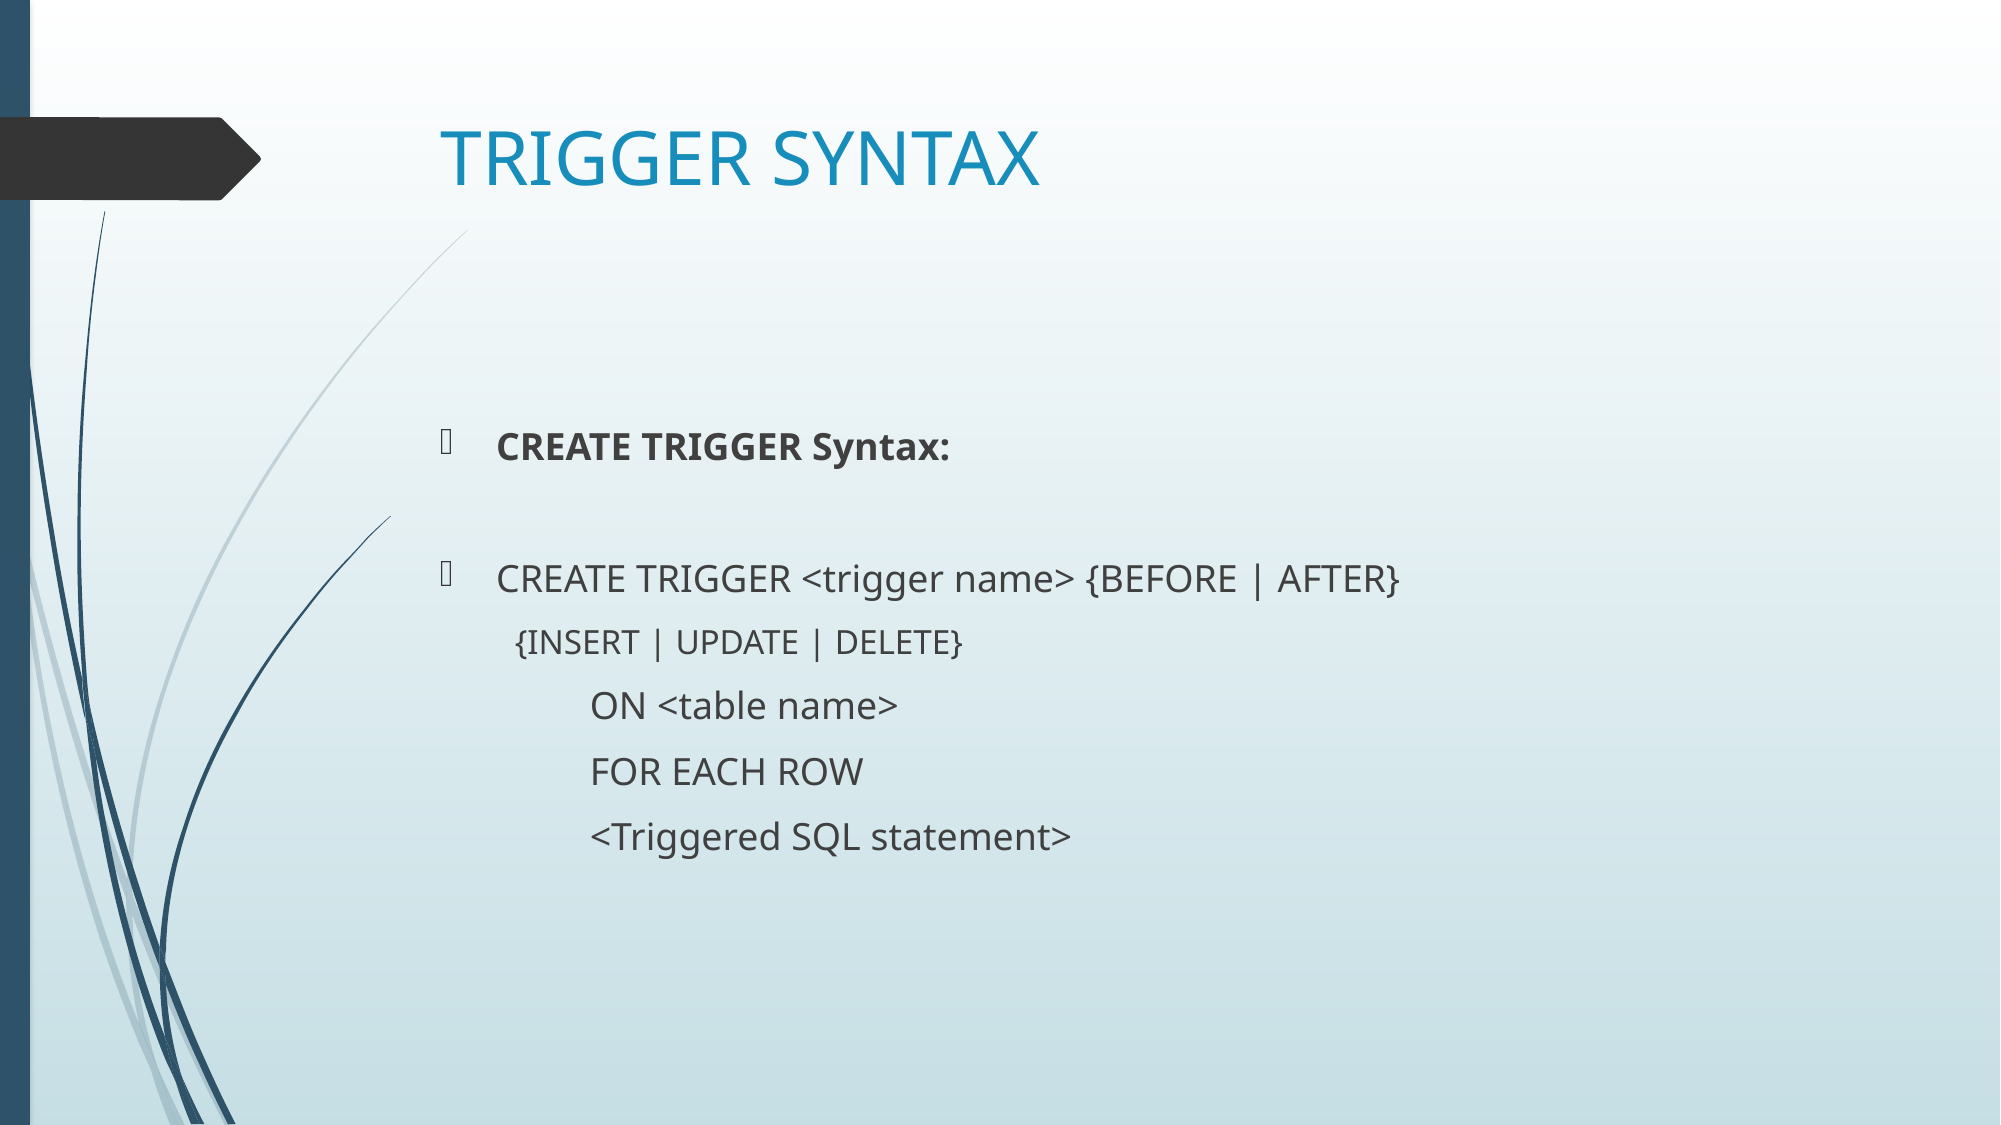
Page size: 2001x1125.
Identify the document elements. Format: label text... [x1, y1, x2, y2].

list CREATE TRIGGER Syntax: CREATE TRIGGER <trigger name> {BEFORE | AFTER} {INSERT | UPDATE | DELETE} ON <table name> FOR EACH ROW <Triggered SQL statement> [424, 350, 1888, 970]
title TRIGGER SYNTAX [425, 102, 1888, 313]
